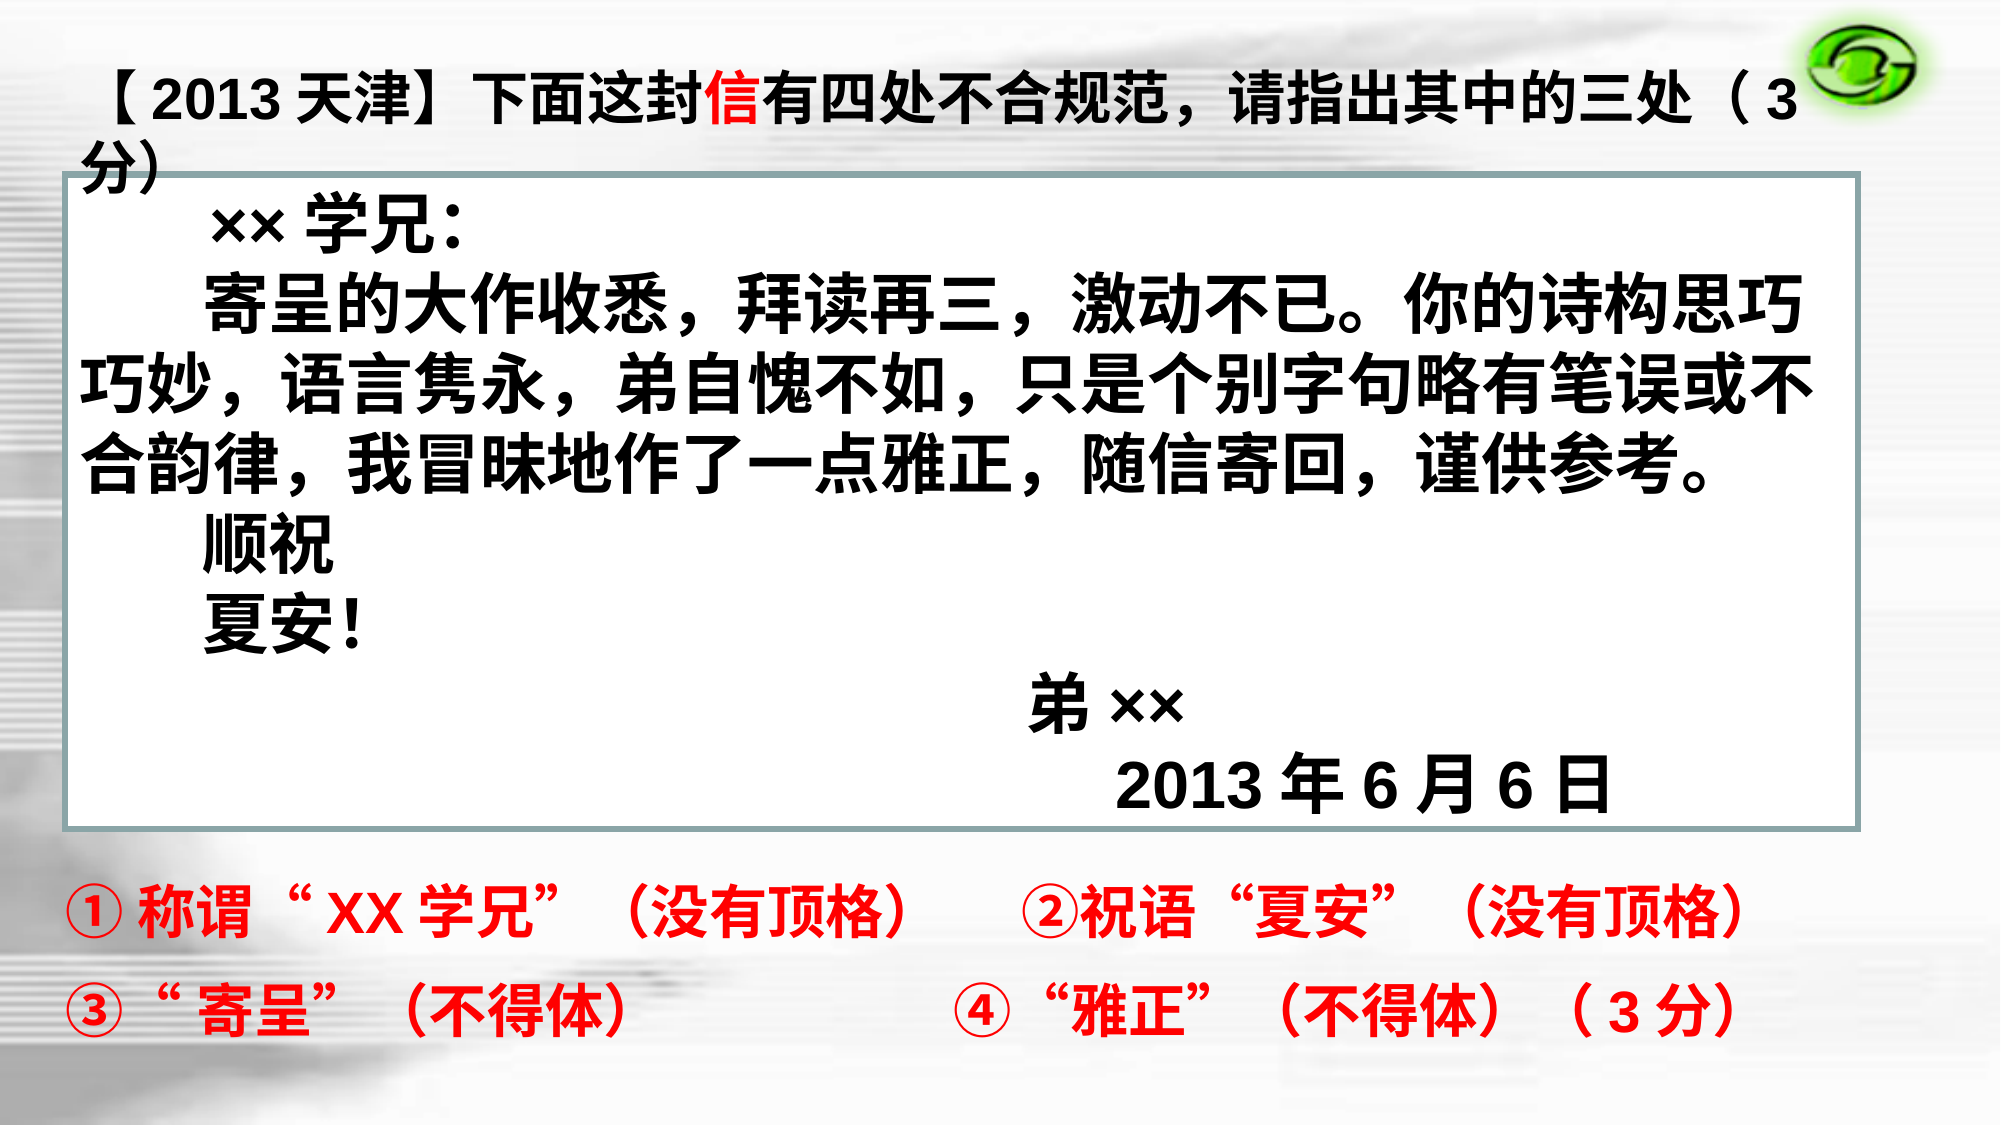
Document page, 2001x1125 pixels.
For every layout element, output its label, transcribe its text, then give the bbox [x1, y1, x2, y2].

text_box ××学兄： 寄呈的大作收悉，拜读再三，激动不已。你的诗构思巧巧妙，语言隽永，弟自愧不如，只是个别字句略有笔误或不合韵律，我冒昧地作了一点雅正，随信寄回，谨供参考。 顺祝 夏安！ 弟×× 2013年6月6日 [64, 209, 1858, 829]
text_box 【2013天津】下面这封信有四处不合规范，请指出其中的三处（3分） [64, 53, 1913, 209]
text_box ①称谓“XX学兄”（没有顶格） ②祝语“夏安”（没有顶格） ③“寄呈”（不得体） ④“雅正”（不得体）（3分） [50, 868, 1969, 1052]
picture [0, 0, 2001, 1125]
